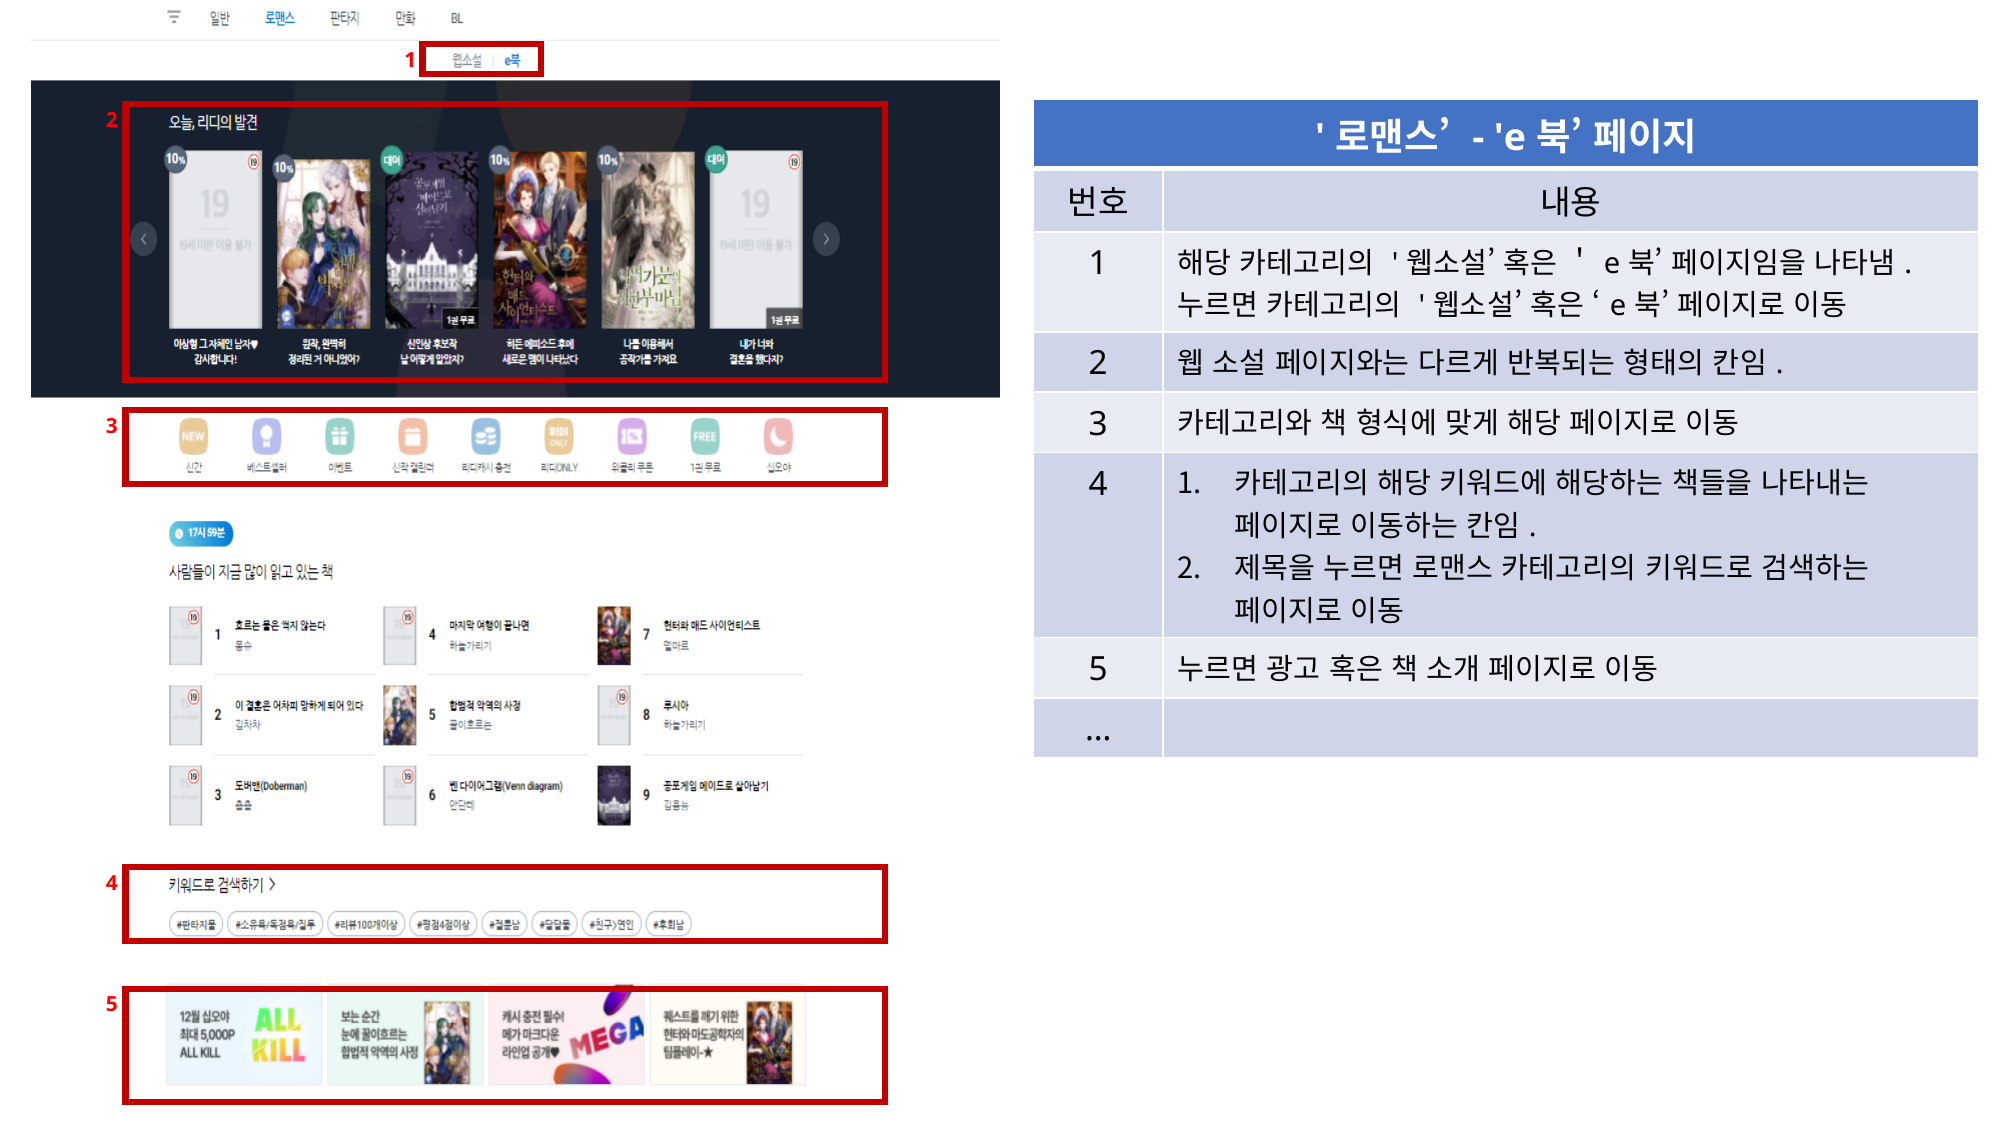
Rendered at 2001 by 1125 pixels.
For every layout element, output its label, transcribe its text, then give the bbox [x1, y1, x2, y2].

picture [31, 0, 1000, 1125]
table_cell 3 [1034, 393, 1162, 452]
table_cell 내용 [1164, 171, 1978, 231]
table_cell 5 [1034, 638, 1162, 697]
table_cell 카테고리와 책 형식에 맞게 해당 페이지로 이동 [1164, 393, 1978, 452]
table_cell 4 [1034, 453, 1162, 637]
table_cell [1164, 699, 1978, 757]
table_cell 누르면 광고 혹은 책 소개 페이지로 이동 [1164, 638, 1978, 697]
table_cell … [1034, 699, 1162, 757]
table_cell 번호 [1034, 171, 1162, 231]
table_cell 카테고리의 해당 키워드에 해당하는 책들을 나타내는 페이지로 이동하는 칸임. 제목을 누르면 로맨스 카테고리의 키워드로 검색하는 페이지로 이동 [1164, 453, 1978, 637]
table_cell 웹 소설 페이지와는 다르게 반복되는 형태의 칸임. [1164, 333, 1978, 391]
table_cell 1 [1034, 233, 1162, 331]
table_header '로맨스’ - 'e북’ 페이지 [1034, 100, 1978, 166]
table_cell 2 [1034, 333, 1162, 391]
table_cell 해당 카테고리의 '웹소설’ 혹은 ＇e북’ 페이지임을 나타냄. 누르면 카테고리의 '웹소설’ 혹은 ‘e북’ 페이지로 이동 [1164, 233, 1978, 331]
